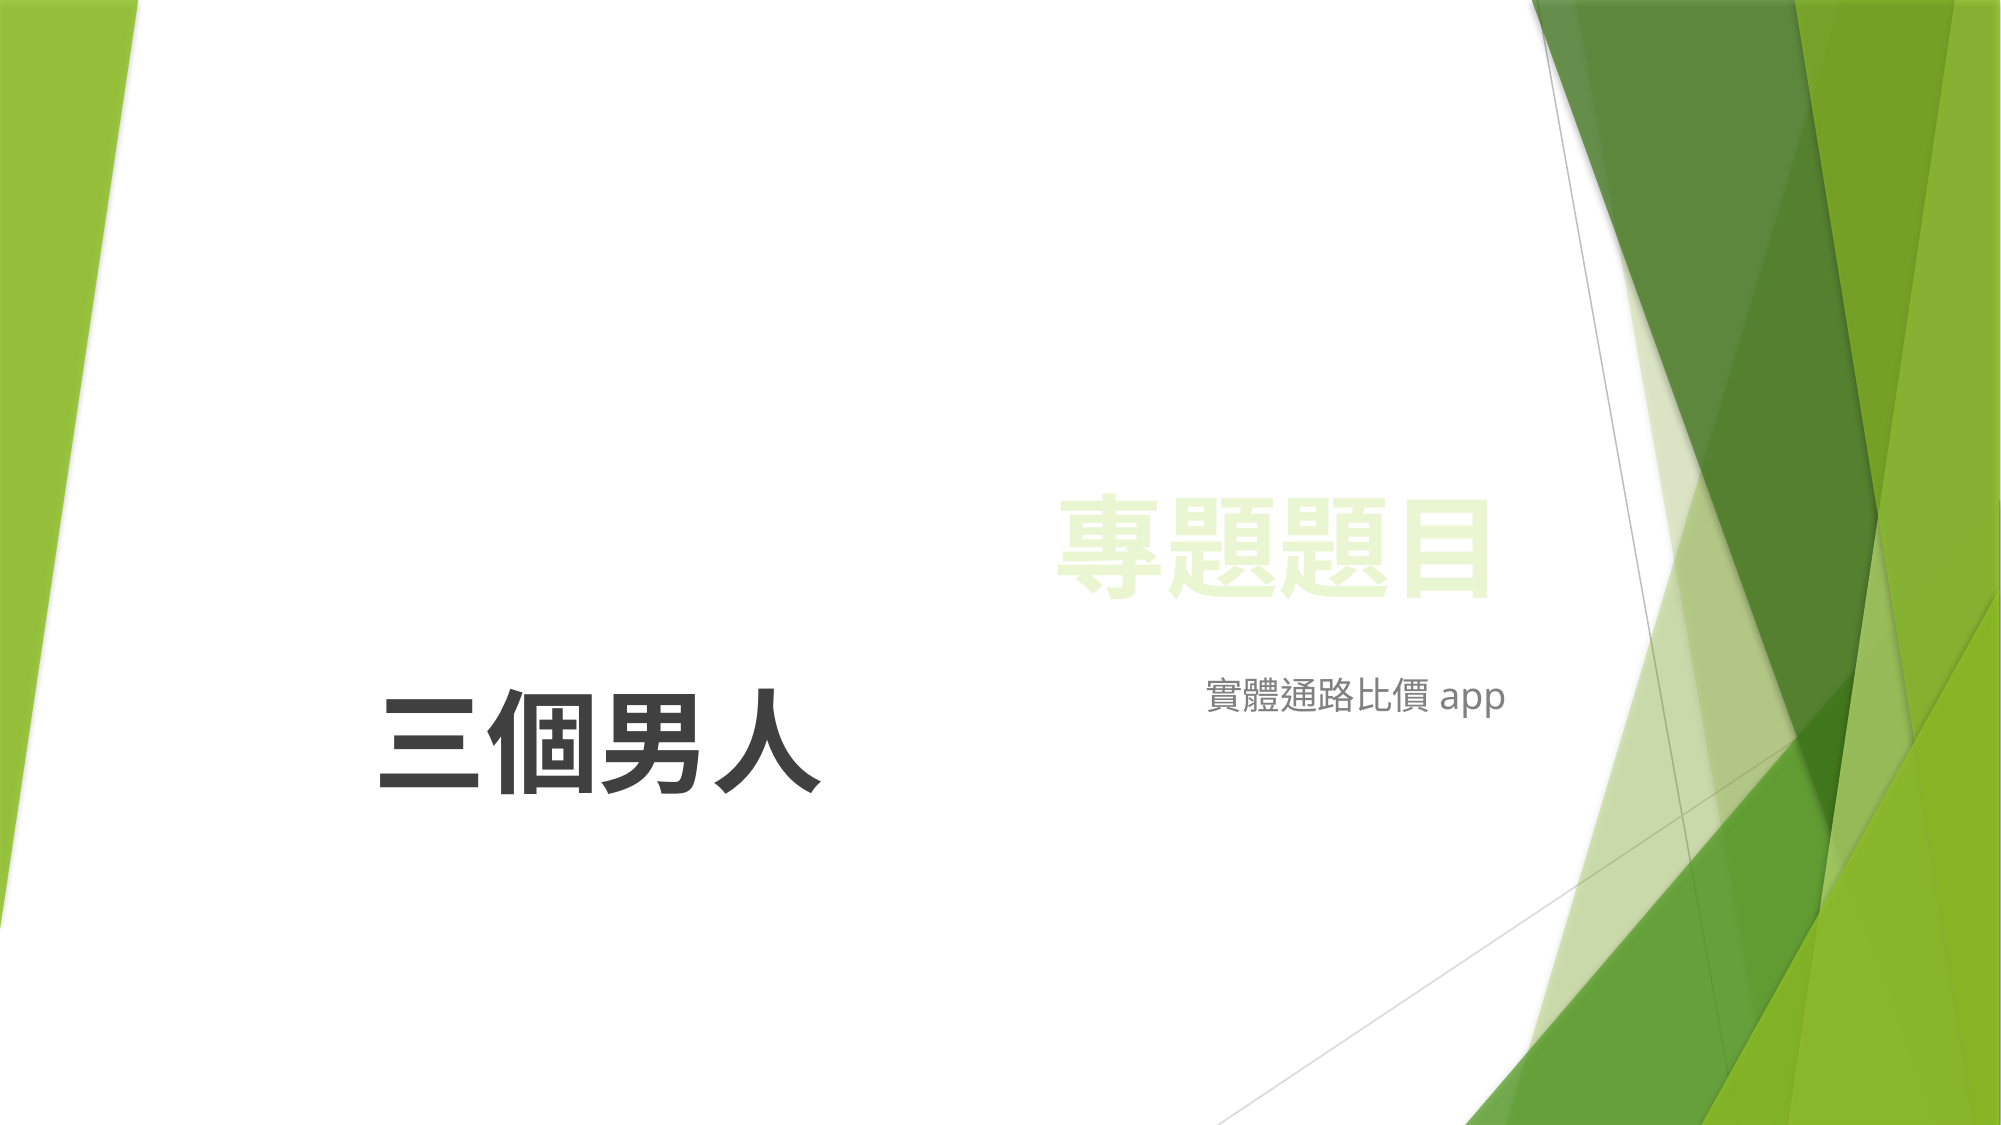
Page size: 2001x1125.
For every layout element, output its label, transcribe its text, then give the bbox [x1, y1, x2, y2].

text_box 專題題目 [1038, 469, 1519, 620]
text_box 三個男人 [358, 664, 839, 815]
subtitle 實體通路比價app [247, 664, 1522, 845]
